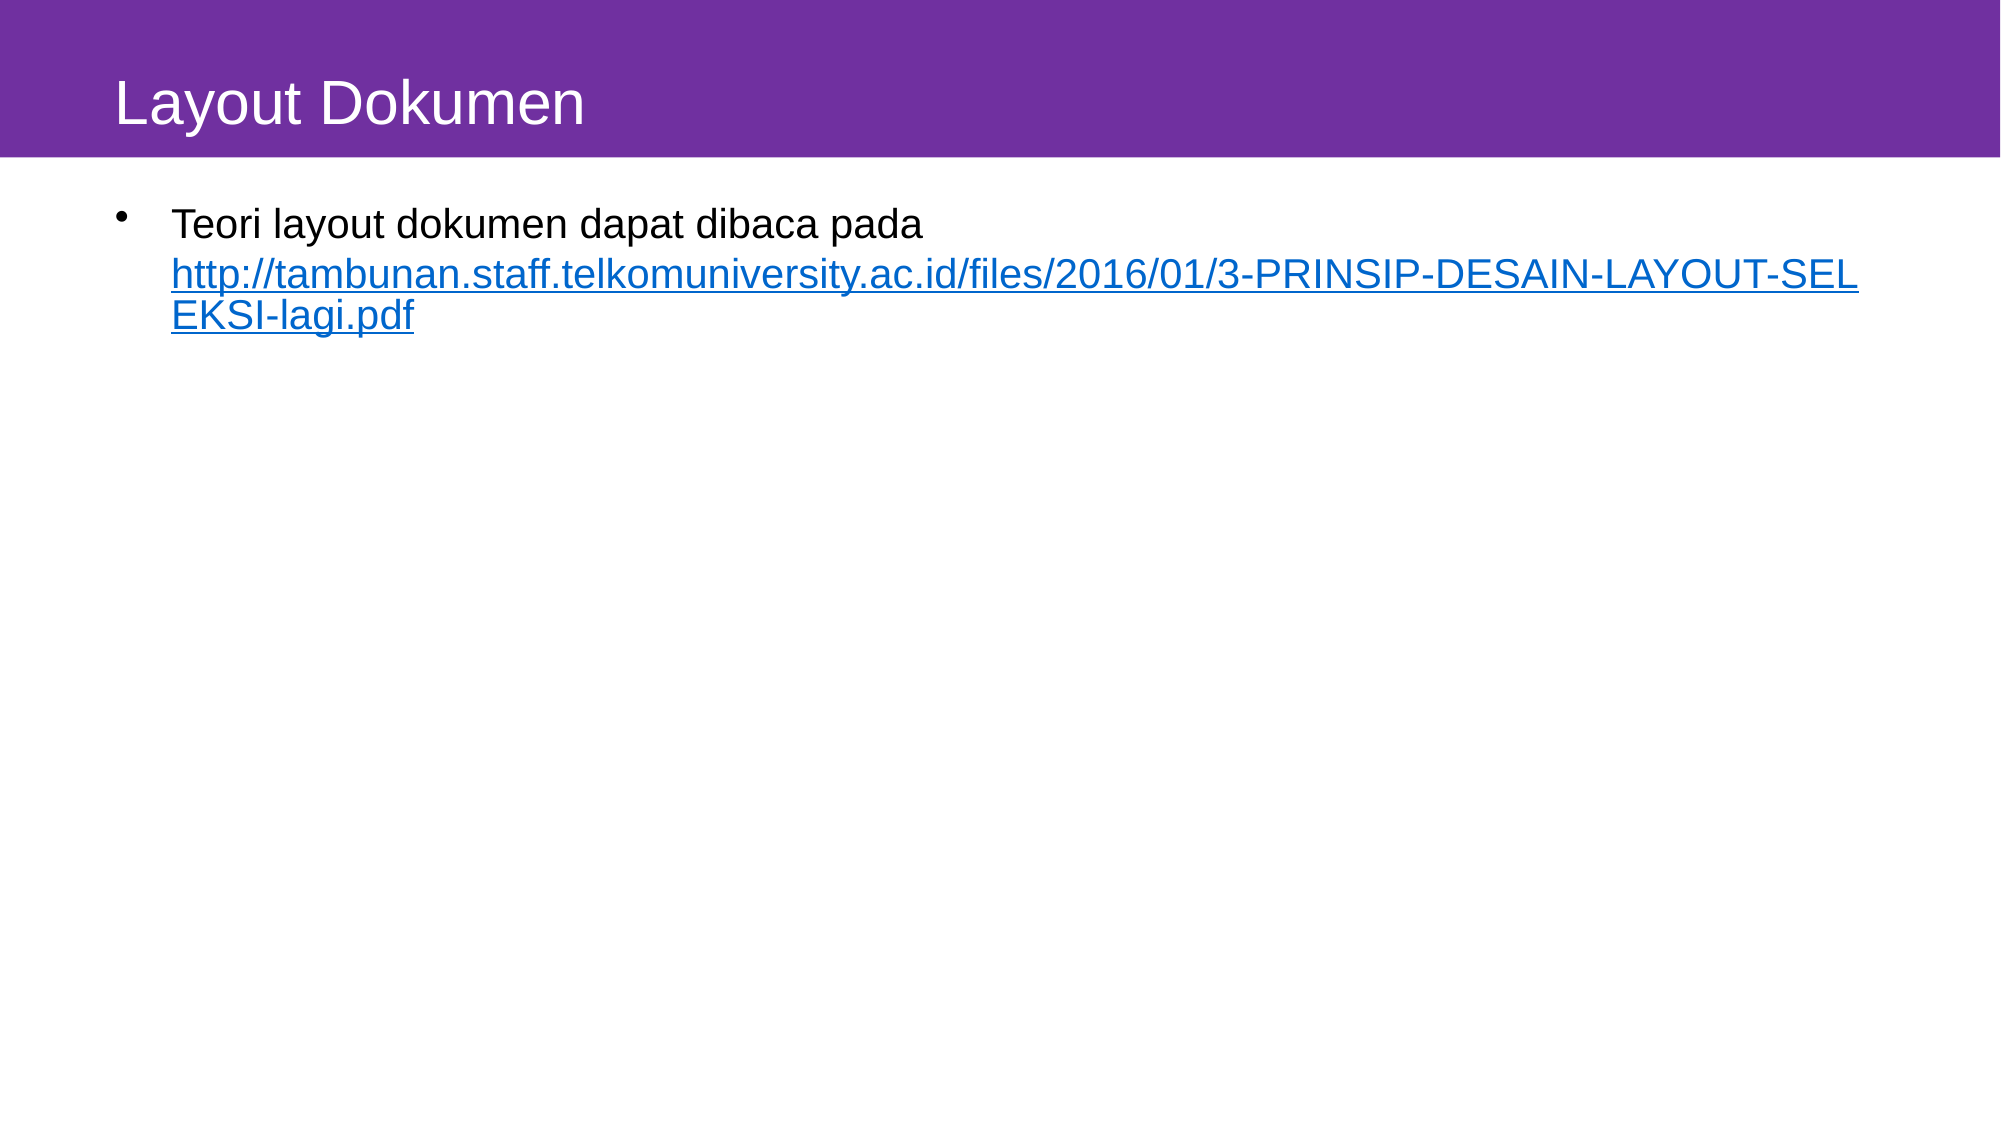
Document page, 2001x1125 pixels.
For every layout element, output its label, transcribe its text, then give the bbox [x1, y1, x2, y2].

list Teori layout dokumen dapat dibaca pada http://tambunan.staff.telkomuniversity.ac.id/files/2016/01/3-PRINSIP-DESAIN-LAYOUT-SELEKSI-lagi.pdf [99, 188, 1901, 1006]
title Layout Dokumen [99, 44, 1901, 155]
